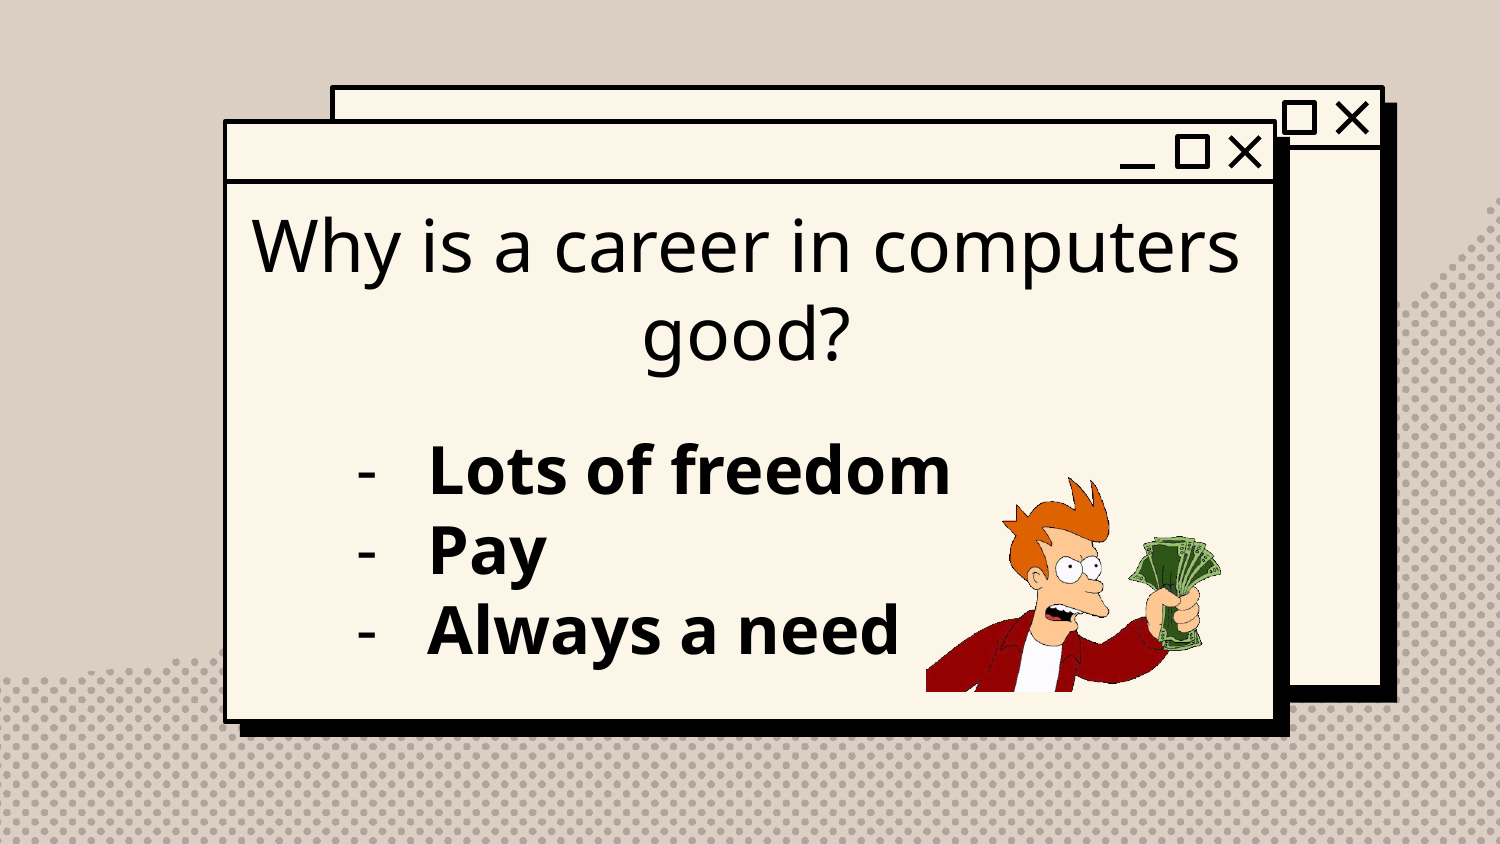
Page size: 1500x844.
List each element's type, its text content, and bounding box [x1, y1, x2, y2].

subtitle Lots of freedom Pay Always a need [337, 413, 1163, 676]
picture [926, 476, 1221, 692]
title Why is a career in computers good? [230, 184, 1264, 344]
